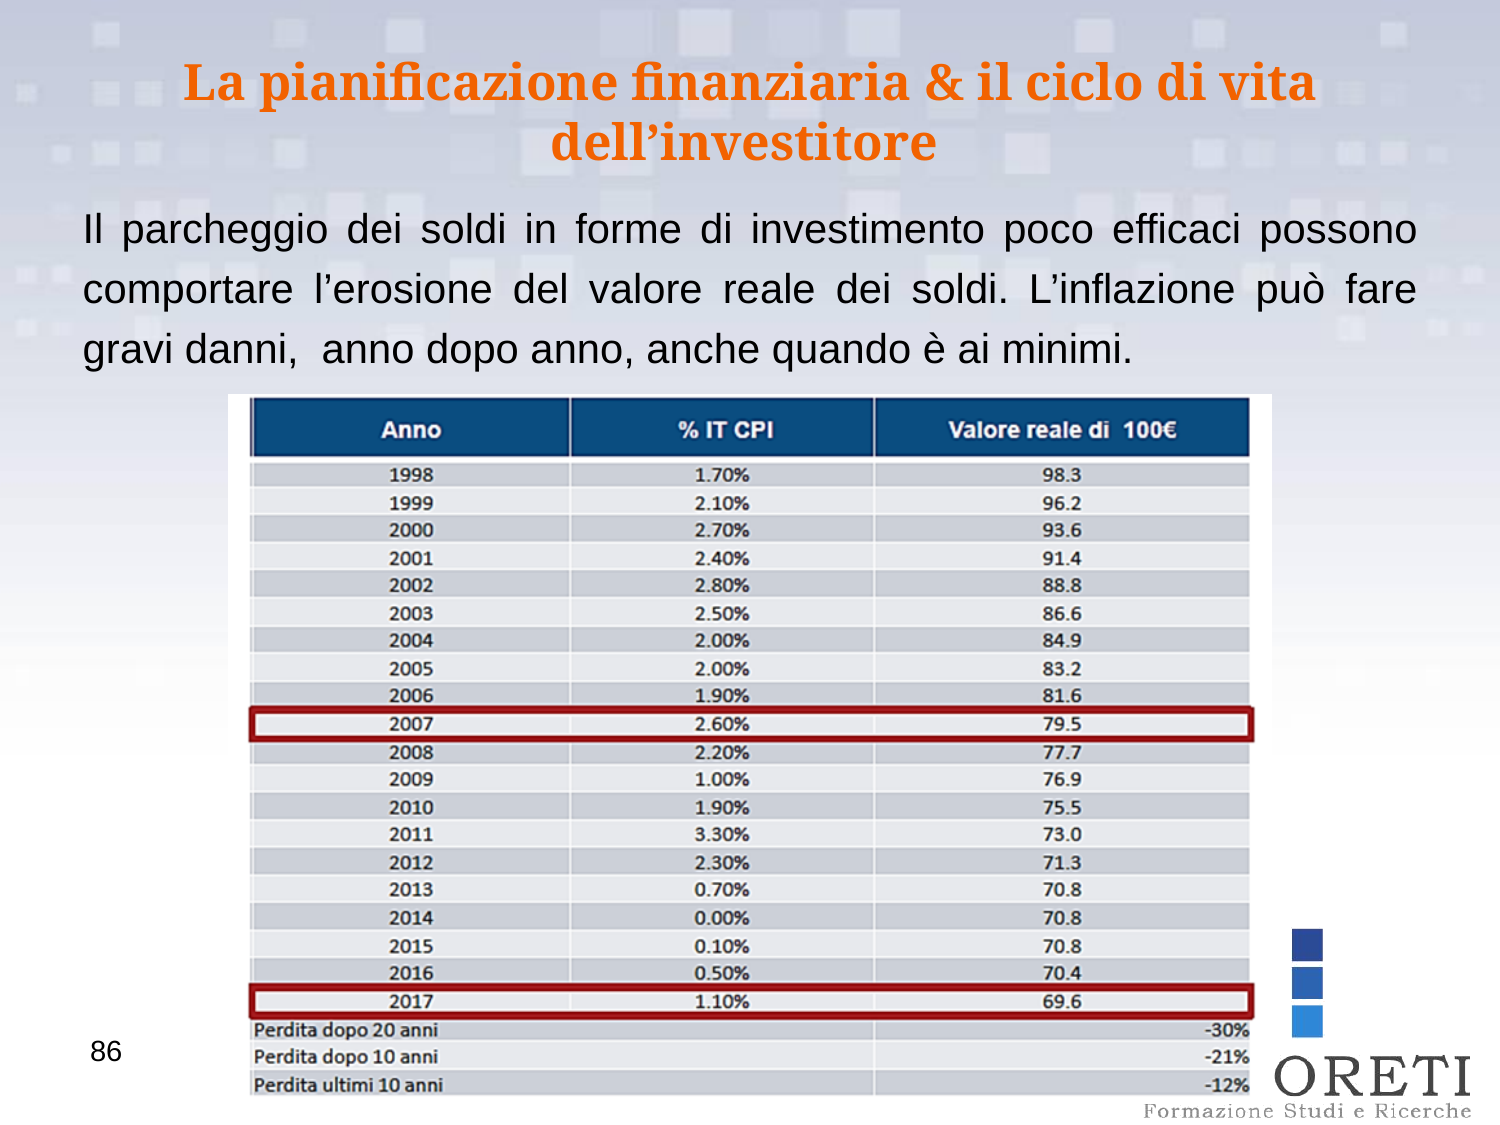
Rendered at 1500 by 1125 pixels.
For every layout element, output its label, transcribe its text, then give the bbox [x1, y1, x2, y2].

slide_number 86 [74, 1024, 222, 1103]
text_box La pianificazione finanziaria & il ciclo di vita dell’investitore [72, 42, 1431, 178]
picture [0, 0, 1500, 1125]
text_box Il parcheggio dei soldi in forme di investimento poco efficaci possono comportare l’erosione del valore reale dei soldi. L’inflazione può fare gravi danni, anno dopo anno, anche quando è ai minimi. [68, 184, 1434, 380]
